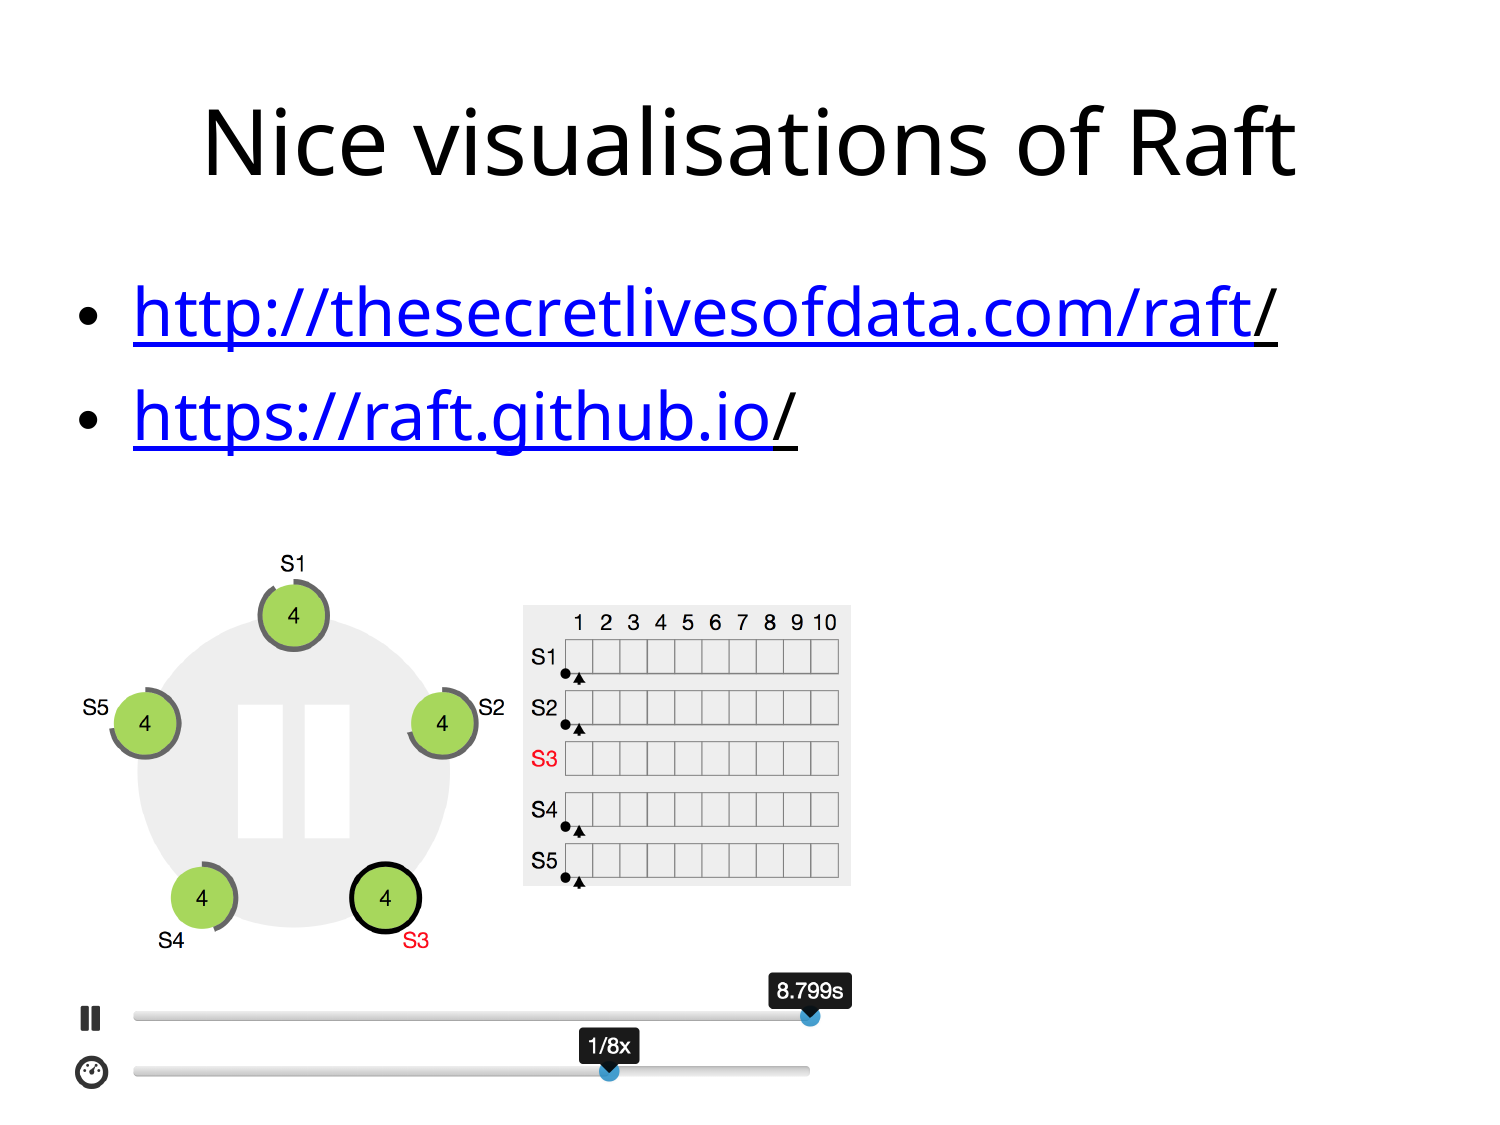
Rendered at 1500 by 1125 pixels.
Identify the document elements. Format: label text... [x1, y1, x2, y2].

list http://thesecretlivesofdata.com/raft/ https://raft.github.io/ [61, 262, 1412, 1005]
picture [30, 530, 937, 1125]
title Nice visualisations of Raft [75, 45, 1425, 233]
